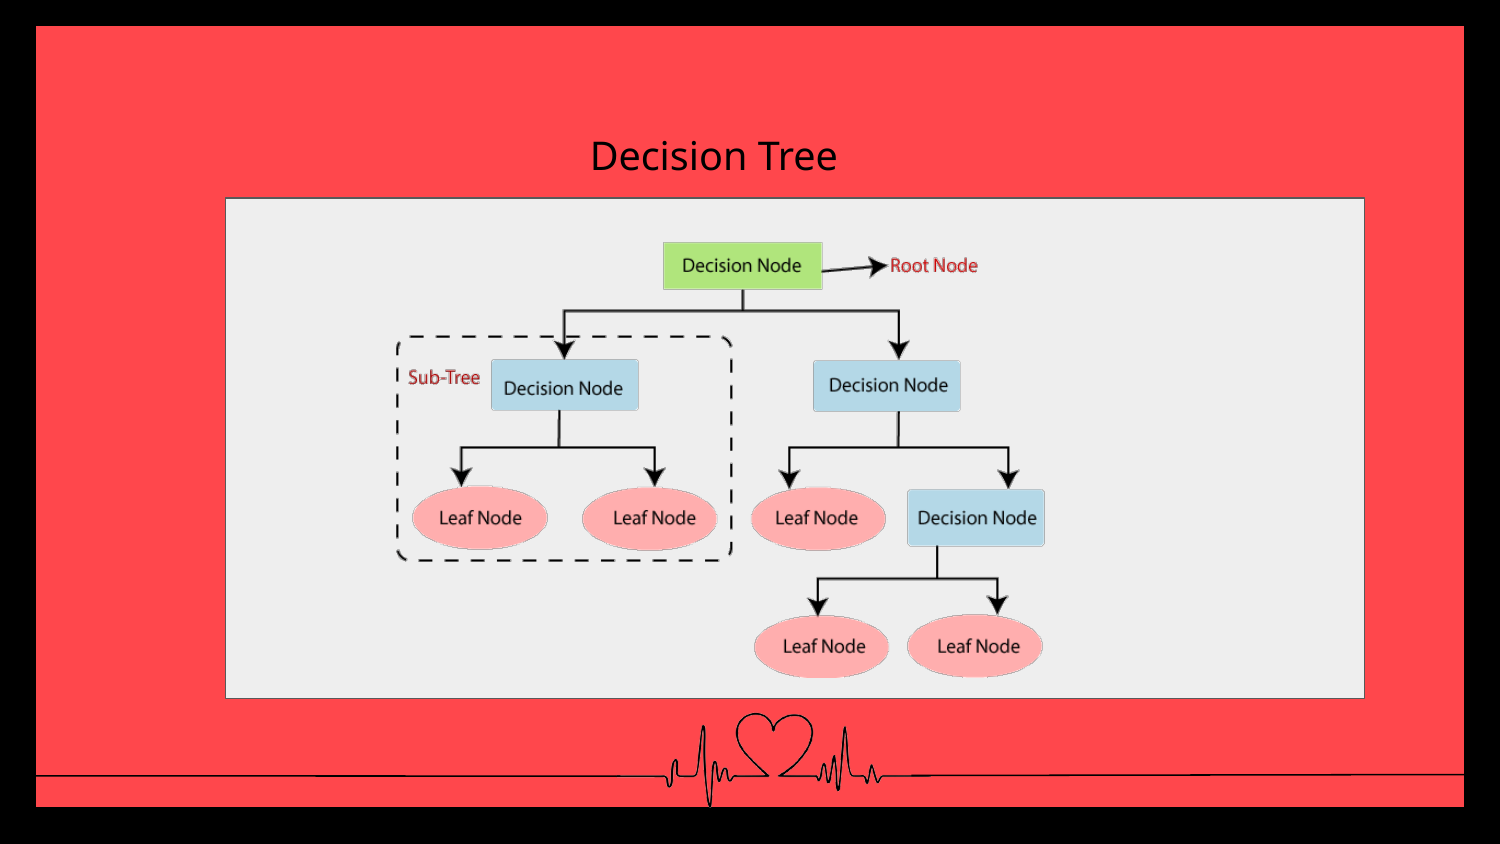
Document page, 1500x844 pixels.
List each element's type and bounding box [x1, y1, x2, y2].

text_box [22, 688, 1478, 832]
picture [36, 25, 1464, 688]
